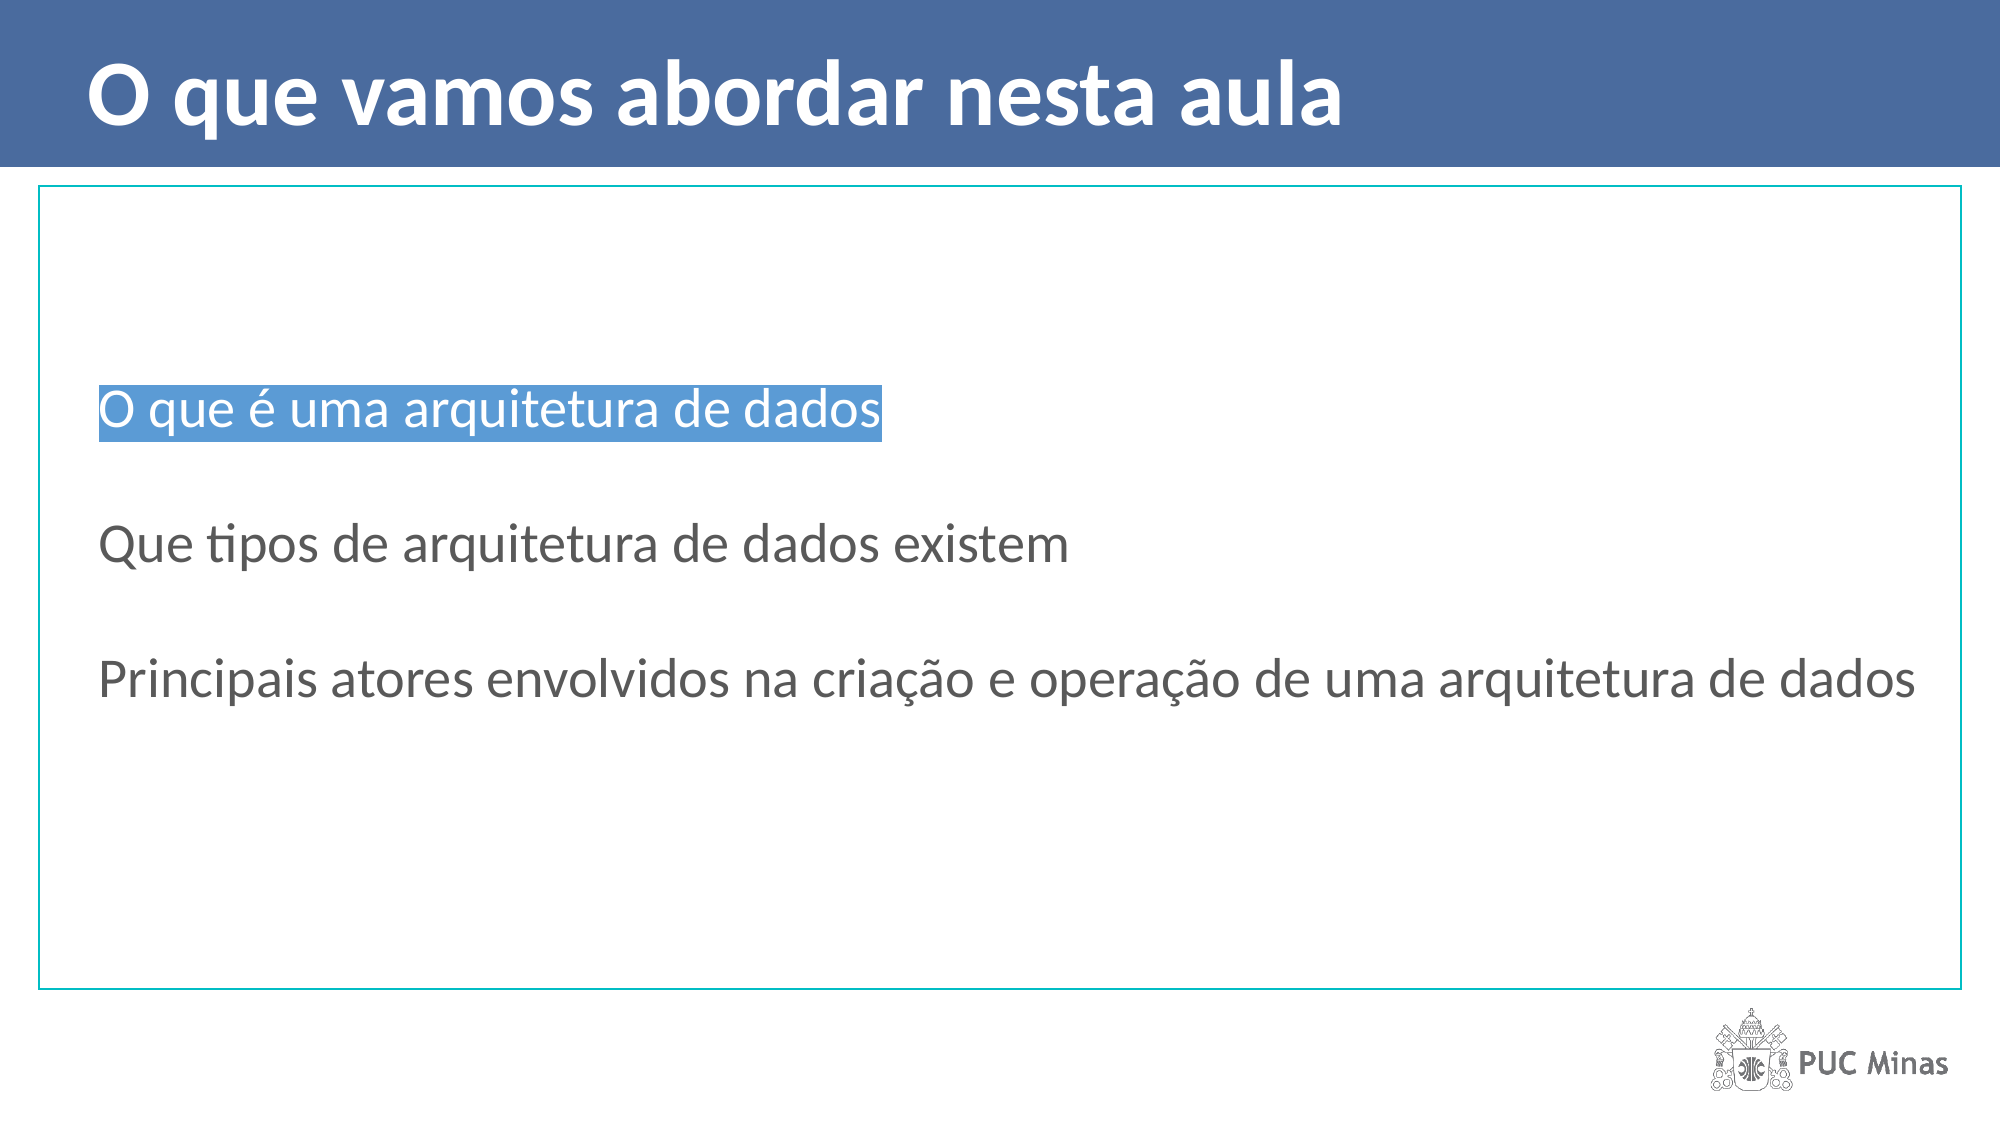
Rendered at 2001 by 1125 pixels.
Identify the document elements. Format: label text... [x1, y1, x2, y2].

picture [1710, 1008, 1949, 1091]
text_box O que é uma arquitetura de dados Que tipos de arquitetura de dados existem Principais atores envolvidos na criação e operação de uma arquitetura de dados [83, 363, 1956, 717]
text_box O que vamos abordar nesta aula [72, 23, 1742, 152]
picture [0, 0, 2000, 167]
